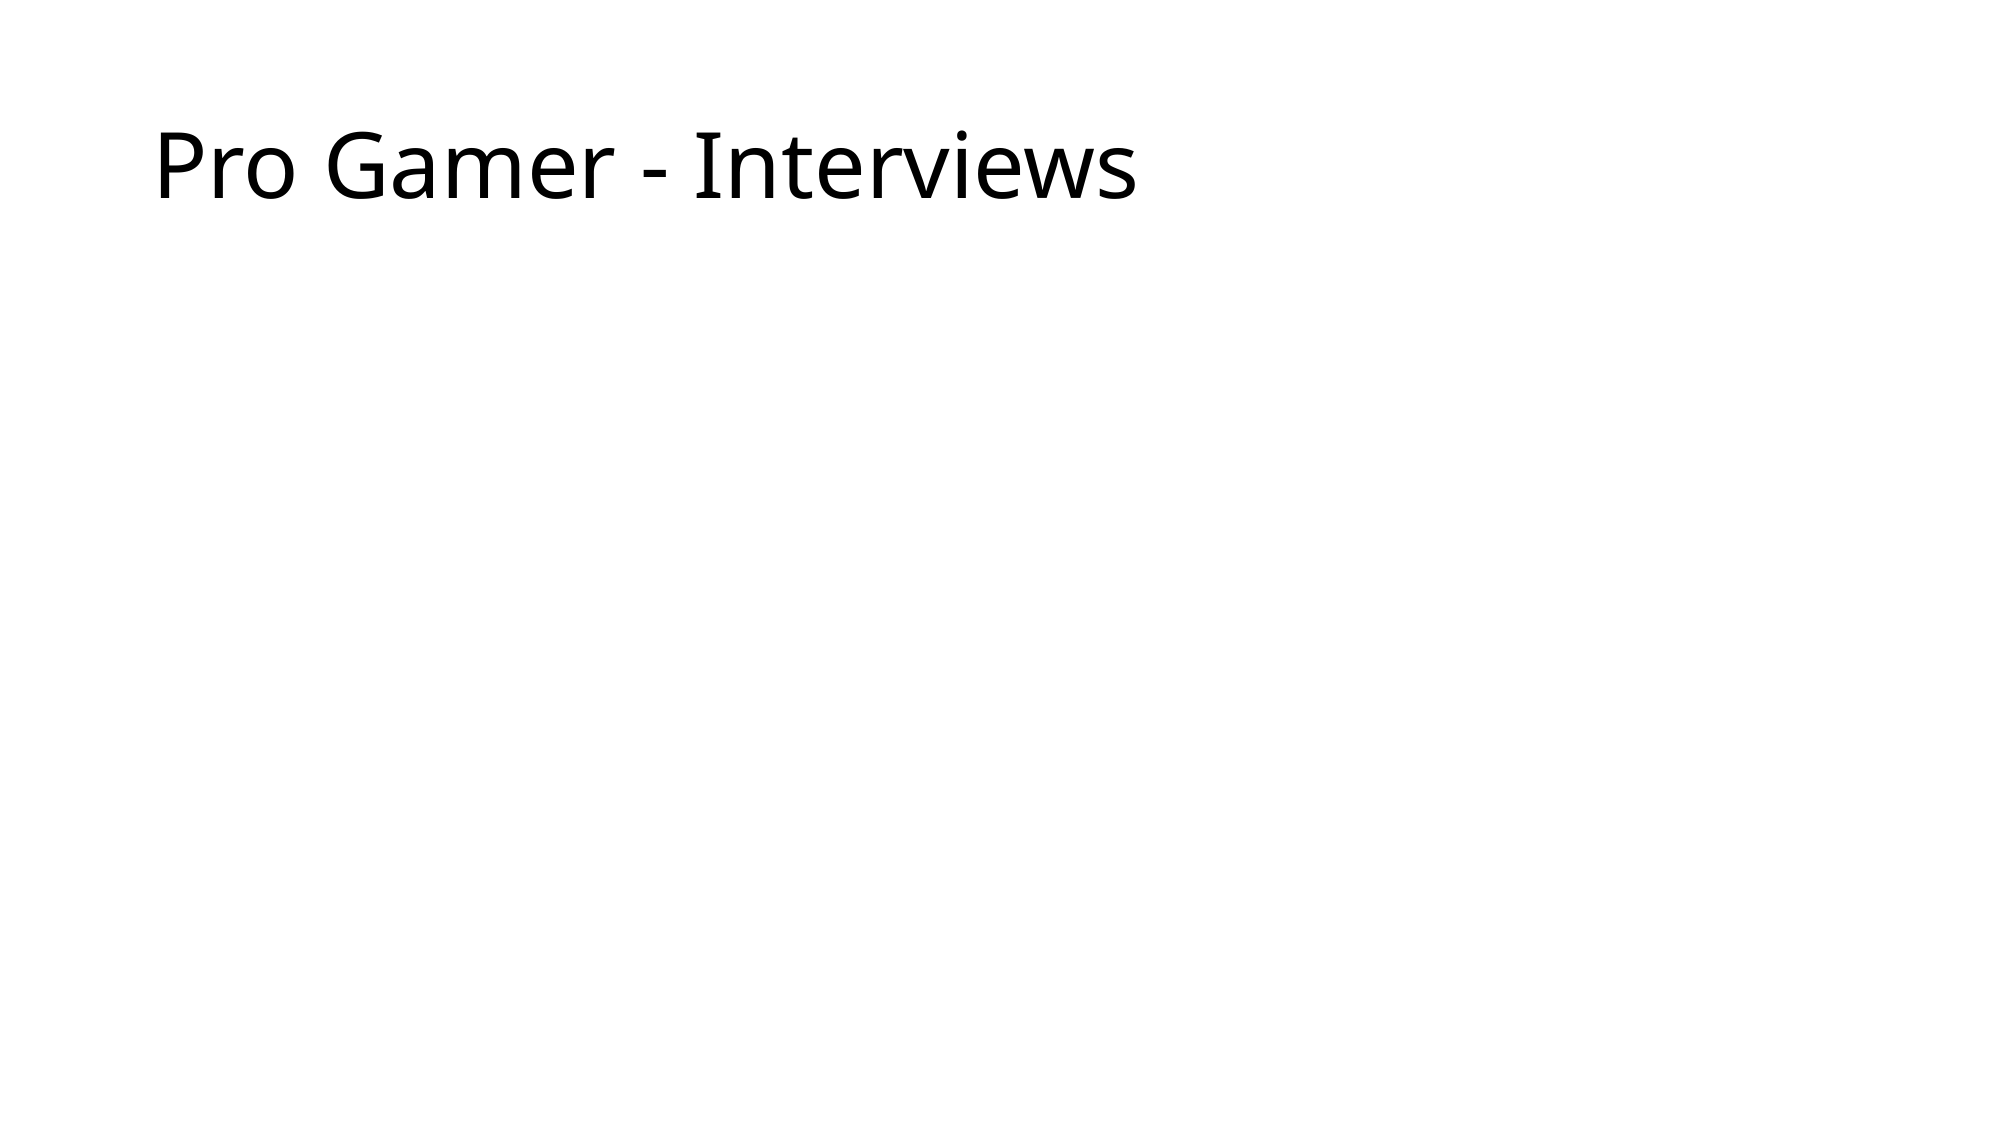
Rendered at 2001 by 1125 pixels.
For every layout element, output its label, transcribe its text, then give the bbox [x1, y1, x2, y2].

title Pro Gamer - Interviews [137, 59, 1863, 278]
